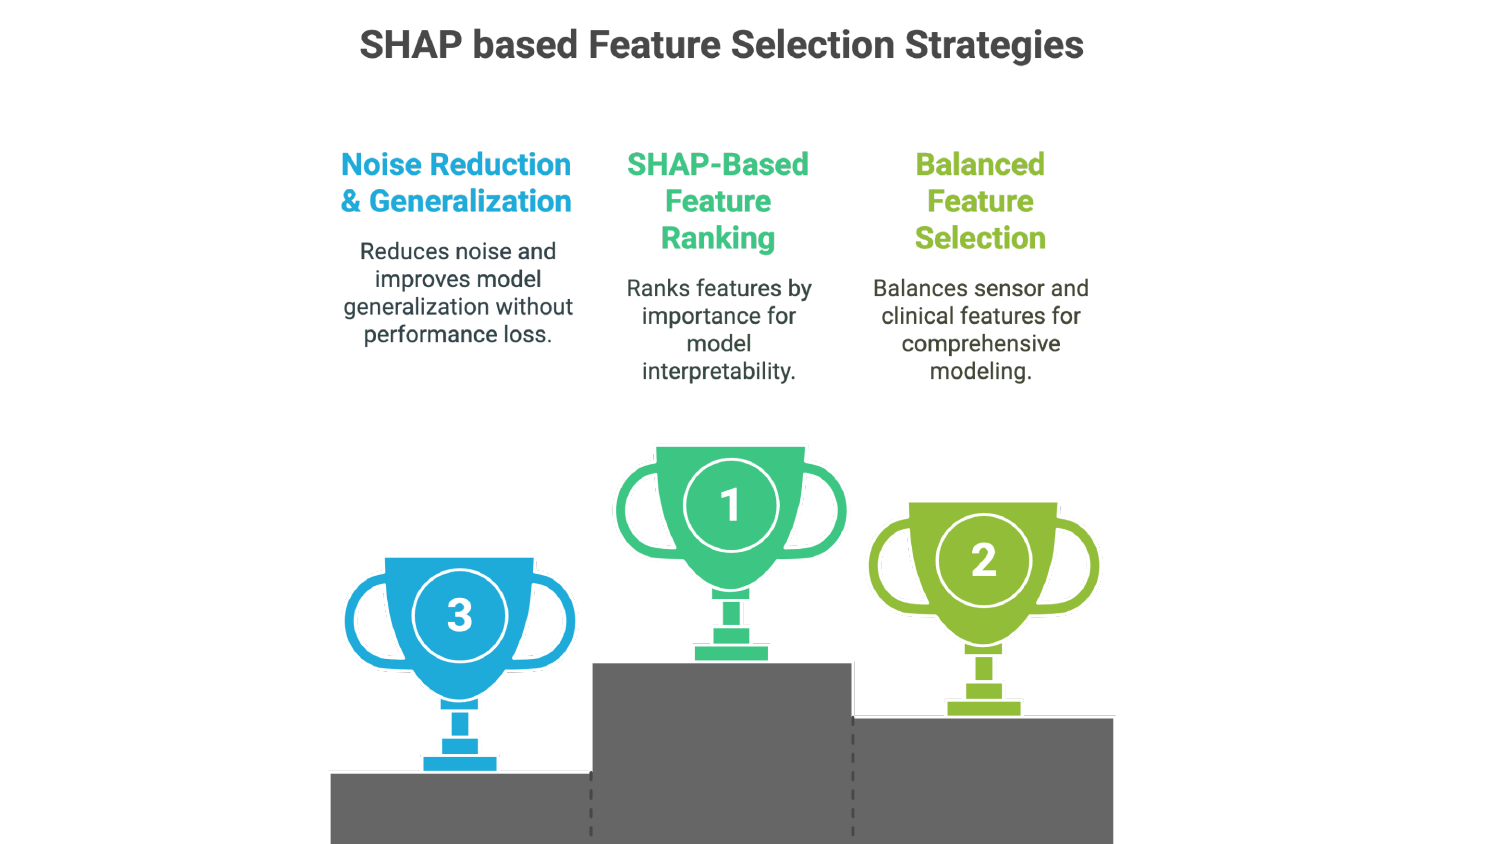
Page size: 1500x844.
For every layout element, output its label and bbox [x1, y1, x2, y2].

picture [179, 0, 1291, 844]
